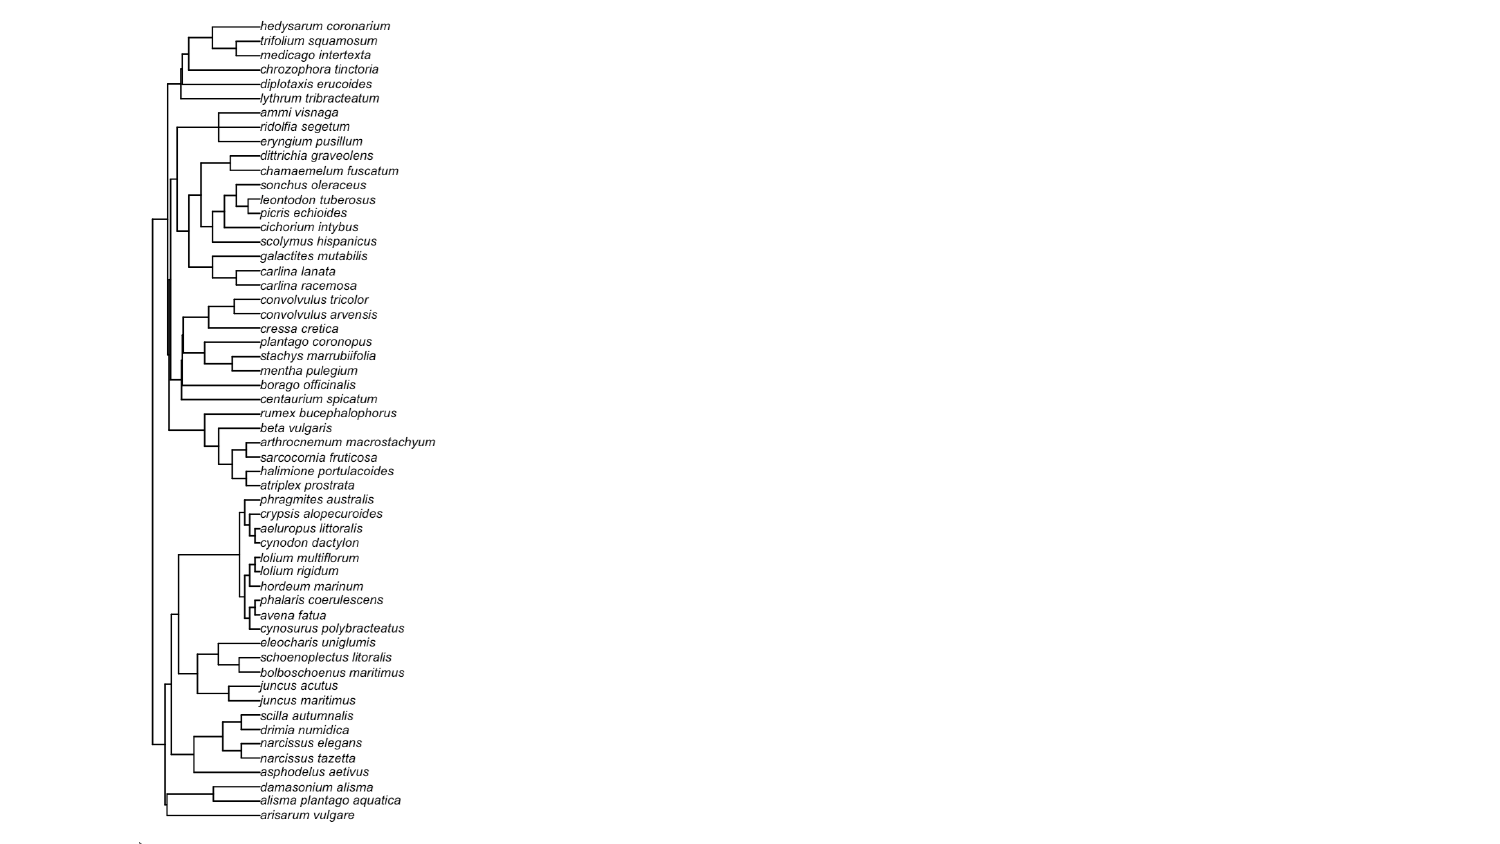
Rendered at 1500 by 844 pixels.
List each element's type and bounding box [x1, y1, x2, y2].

picture [138, 0, 494, 844]
